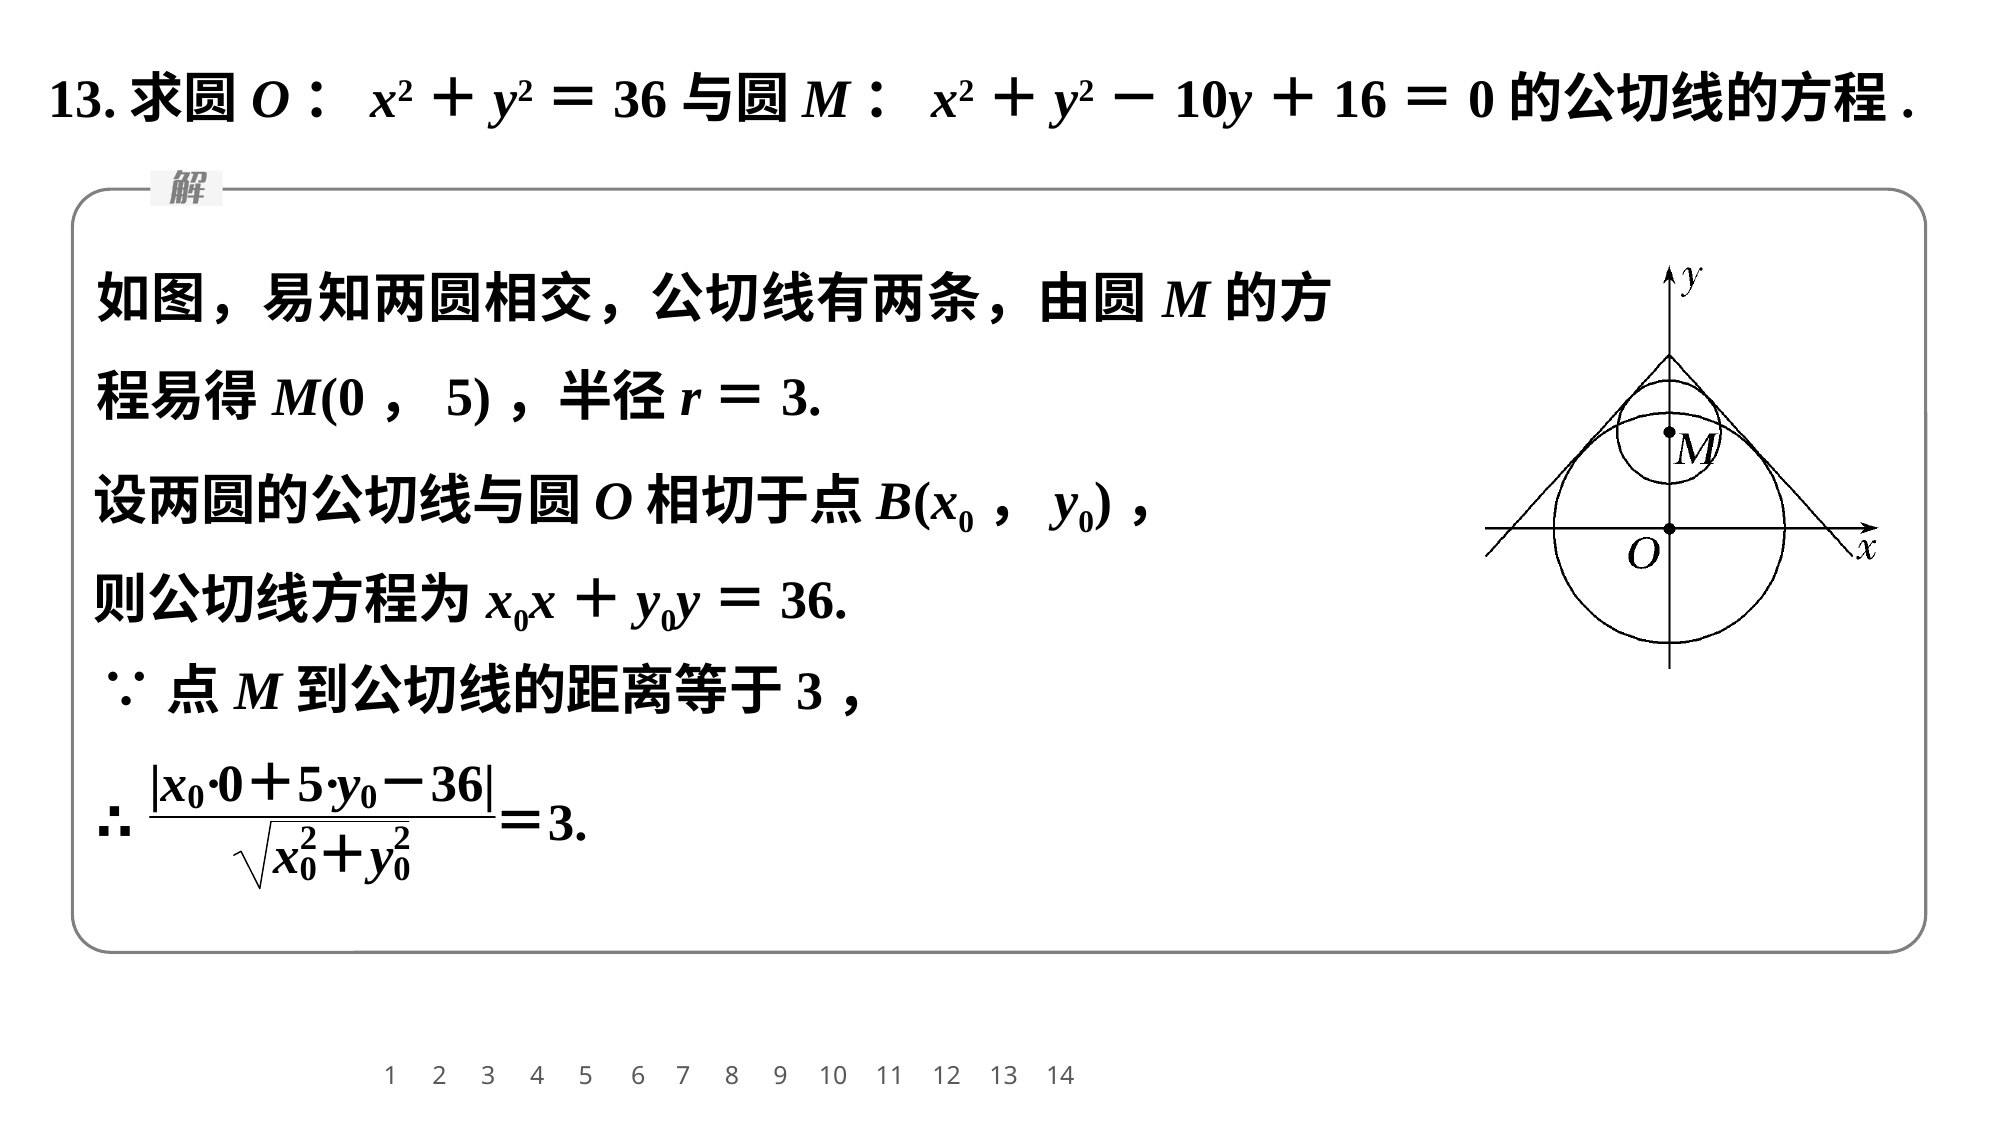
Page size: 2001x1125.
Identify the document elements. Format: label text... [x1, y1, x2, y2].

text_box 13.求圆O：x2＋y2＝36与圆M：x2＋y2－10y＋16＝0的公切线的方程. [33, 23, 1906, 136]
picture [1466, 246, 1886, 669]
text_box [72, 170, 1926, 953]
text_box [96, 741, 1934, 899]
